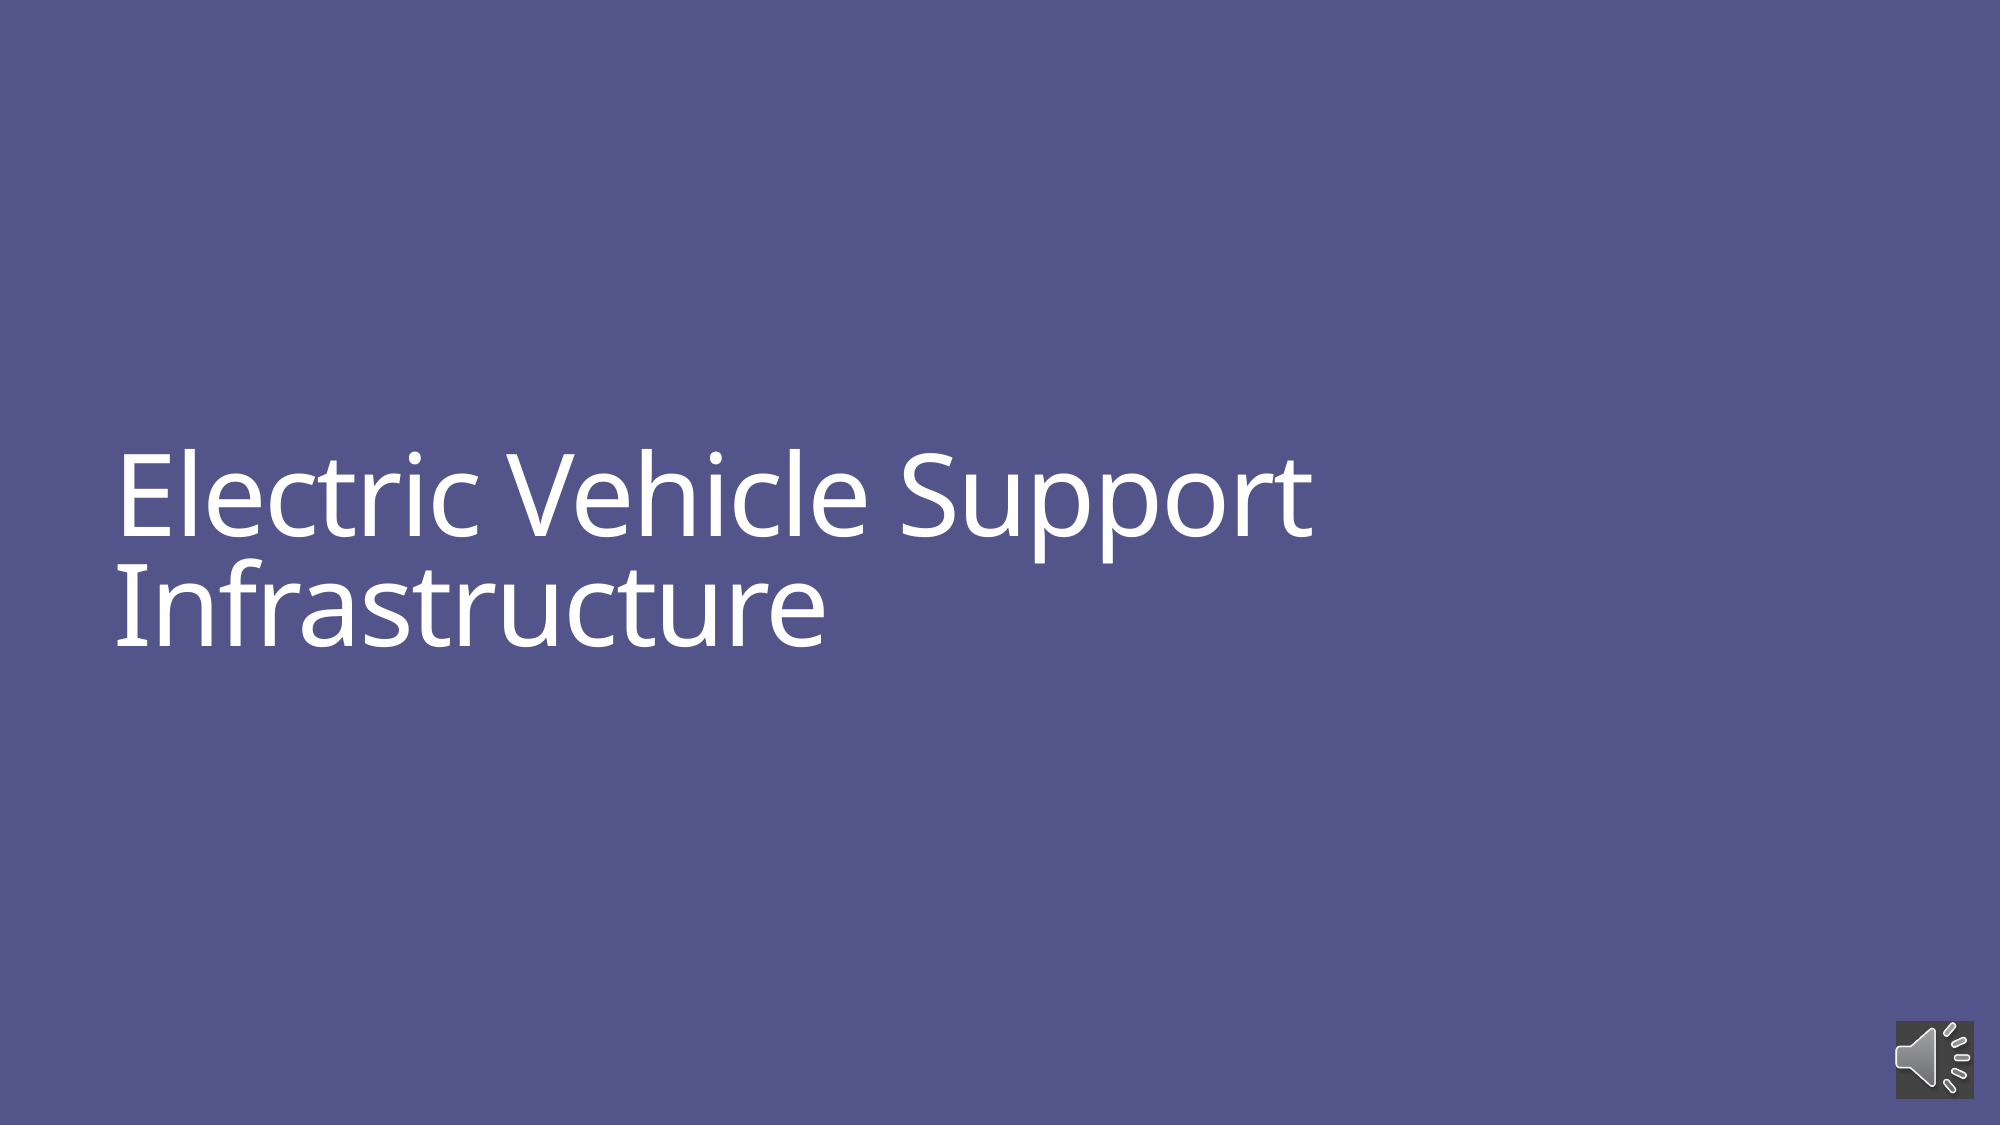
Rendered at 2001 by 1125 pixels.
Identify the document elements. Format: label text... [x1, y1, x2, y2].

title Electric Vehicle Support Infrastructure [98, 126, 1868, 677]
picture [1894, 1019, 1976, 1101]
